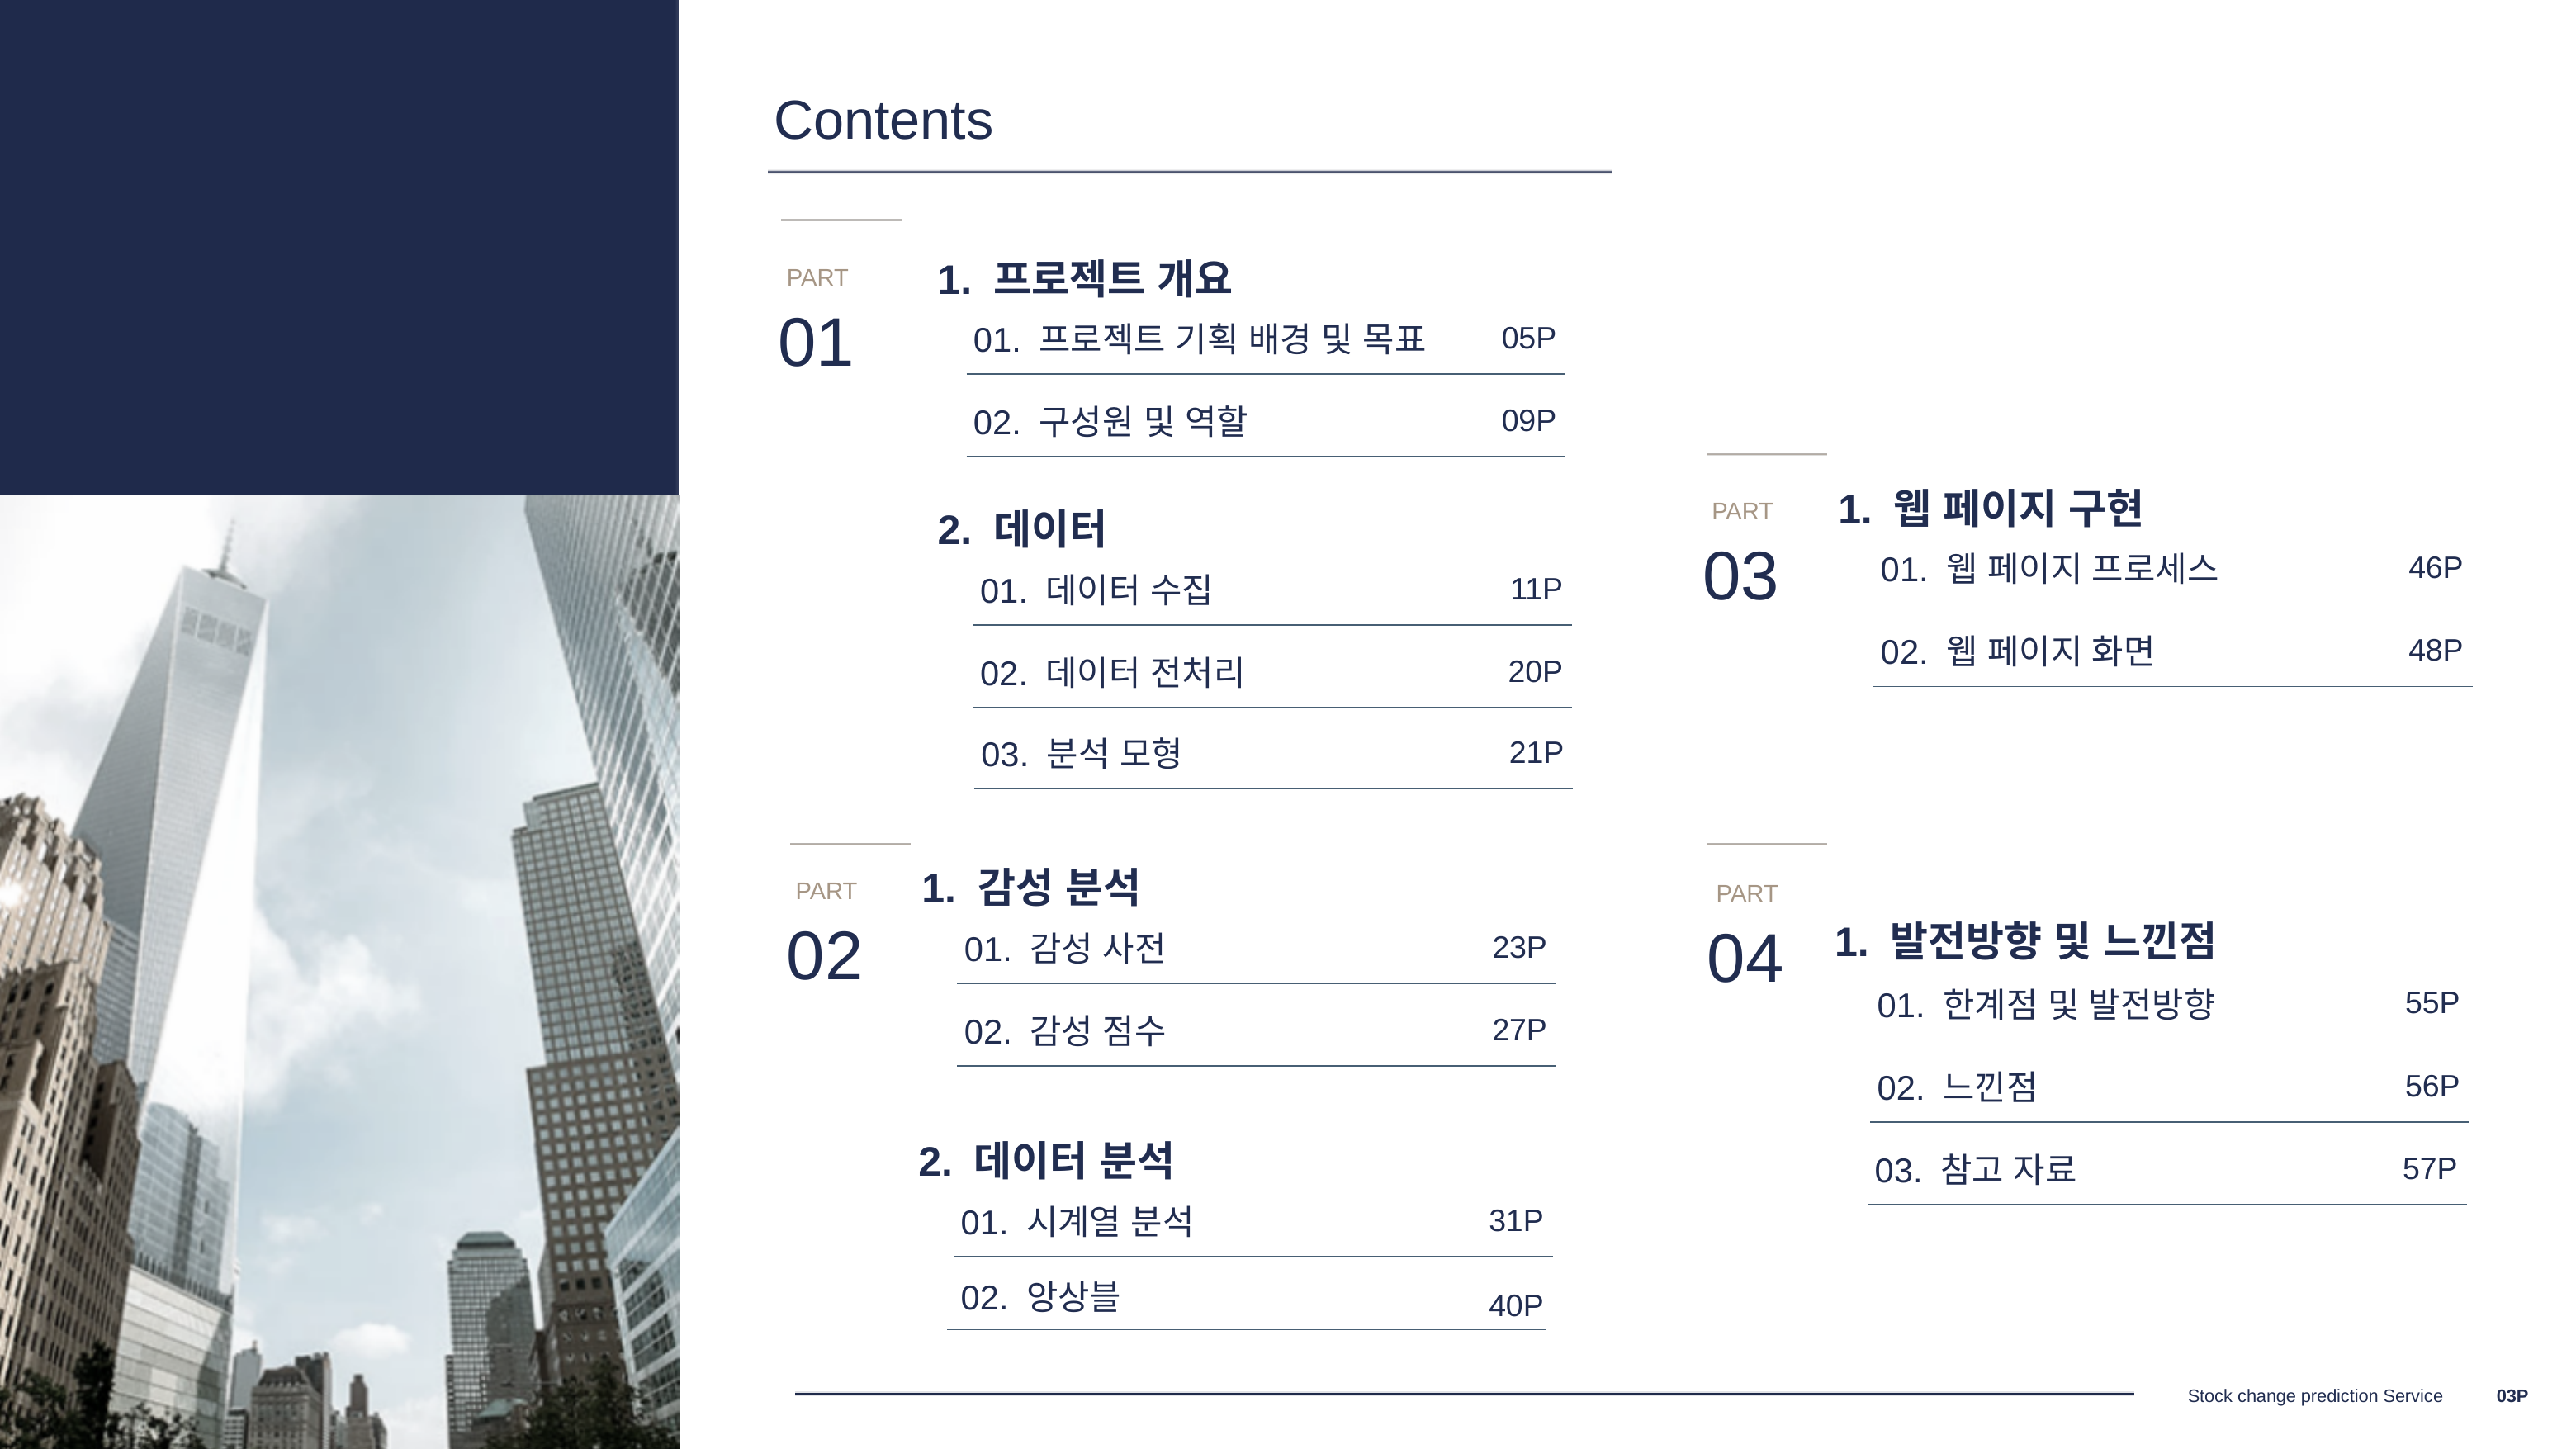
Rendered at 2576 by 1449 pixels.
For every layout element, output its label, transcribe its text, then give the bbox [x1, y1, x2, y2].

text_box 03 [1690, 524, 1897, 620]
text_box 11P [1423, 562, 1576, 613]
text_box 56P [2320, 1059, 2473, 1109]
text_box 02. 구성원 및 역할 [961, 394, 1558, 448]
text_box 1. 웹 페이지 구현 [1825, 476, 2422, 538]
picture [795, 1390, 2134, 1398]
text_box Contents [761, 77, 1102, 156]
text_box PART [783, 869, 909, 904]
text_box 01. 감성 사전 [951, 921, 1549, 975]
text_box 2. 데이터 분석 [906, 1129, 1503, 1191]
text_box 48P [2323, 623, 2476, 674]
text_box 05P [1417, 311, 1570, 362]
text_box 27P [1408, 1003, 1560, 1054]
text_box 31P [1404, 1194, 1556, 1243]
text_box 01 [765, 291, 972, 386]
text_box PART [1703, 871, 1911, 913]
text_box 02. 웹 페이지 화면 [1868, 623, 2465, 678]
text_box 01. 시계열 분석 [948, 1194, 1545, 1248]
text_box 46P [2323, 541, 2476, 591]
text_box 01. 데이터 수집 [968, 562, 1565, 617]
picture [1706, 842, 1827, 847]
text_box 2. 데이터 [925, 497, 1522, 560]
text_box 57P [2318, 1142, 2470, 1192]
text_box 1. 감성 분석 [909, 855, 1506, 918]
text_box 03. 참고 자료 [1862, 1142, 2459, 1196]
text_box 02. 앙상블 [948, 1269, 1545, 1324]
picture [781, 218, 902, 223]
text_box 55P [2320, 976, 2473, 1026]
text_box 02. 감성 점수 [951, 1003, 1549, 1058]
picture [790, 842, 911, 847]
text_box 1. 발전방향 및 느낀점 [1901, 908, 2419, 971]
picture [768, 168, 1612, 176]
text_box 40P [1404, 1279, 1556, 1329]
text_box 02. 느낀점 [1864, 1059, 2461, 1114]
text_box 01. 웹 페이지 프로세스 [1868, 541, 2465, 595]
text_box PART [1699, 489, 1825, 524]
slide_number 0‹#›P [2402, 1370, 2541, 1420]
text_box 03. 분석 모형 [968, 726, 1565, 780]
text_box 02. 데이터 전처리 [968, 645, 1565, 699]
text_box 21P [1424, 726, 1577, 776]
text_box 04 [1694, 907, 1901, 1002]
text_box 23P [1408, 921, 1560, 971]
text_box 20P [1423, 645, 1576, 695]
text_box 01. 프로젝트 기획 배경 및 목표 [961, 311, 1558, 366]
text_box PART [774, 255, 925, 291]
text_box 09P [1417, 394, 1570, 444]
text_box 01. 한계점 및 발전방향 [1864, 976, 2461, 1030]
text_box 1. 프로젝트 개요 [925, 247, 1522, 310]
text_box 02 [774, 904, 981, 1000]
picture [0, 0, 680, 1449]
text_box Stock change prediction Service [2175, 1377, 2402, 1412]
picture [1706, 452, 1827, 457]
